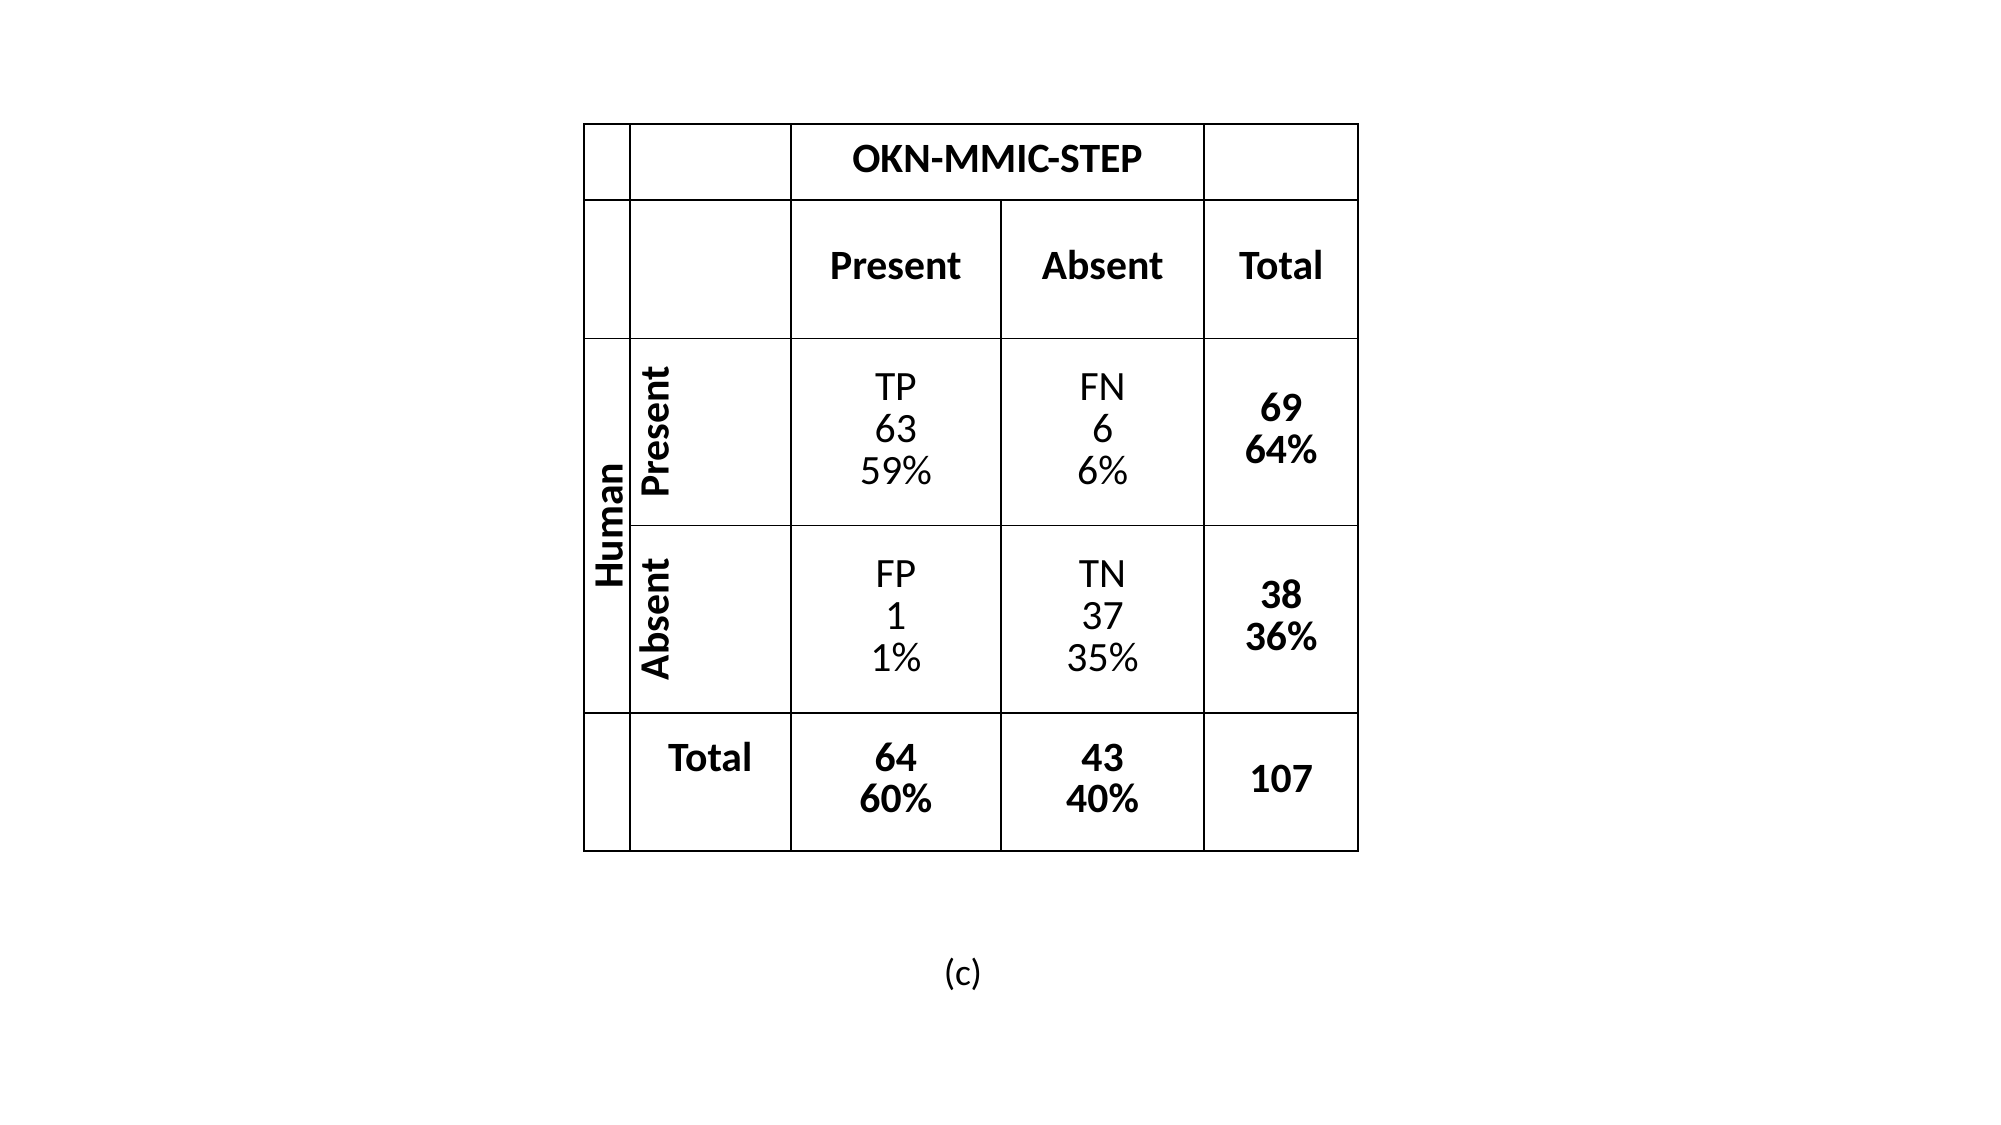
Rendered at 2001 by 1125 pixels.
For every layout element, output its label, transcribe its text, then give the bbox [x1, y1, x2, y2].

table_cell Absent [631, 526, 790, 712]
table_cell [631, 201, 790, 338]
table_cell TP 63 59% [792, 339, 1000, 525]
table_cell Human [585, 339, 629, 712]
table_header [1205, 125, 1357, 199]
table_header OKN-MMIC-STEP [792, 125, 1203, 199]
text_box (c) [929, 940, 998, 1000]
table_cell Present [631, 339, 790, 525]
table_cell 64 60% [792, 714, 1000, 850]
table_cell Total [631, 714, 790, 850]
table_cell Absent [1002, 201, 1203, 338]
table_cell FP 1 1% [792, 526, 1000, 712]
table_cell 69 64% [1205, 339, 1357, 525]
table_cell 38 36% [1205, 526, 1357, 712]
table_cell TN 37 35% [1002, 526, 1203, 712]
table_header [585, 125, 629, 199]
table_cell [585, 714, 629, 850]
table_cell FN 6 6% [1002, 339, 1203, 525]
table_header [631, 125, 790, 199]
table_cell Present [792, 201, 1000, 338]
table_cell [585, 201, 629, 338]
table_cell 43 40% [1002, 714, 1203, 850]
table_cell 107 [1205, 714, 1357, 850]
table_cell Total [1205, 201, 1357, 338]
